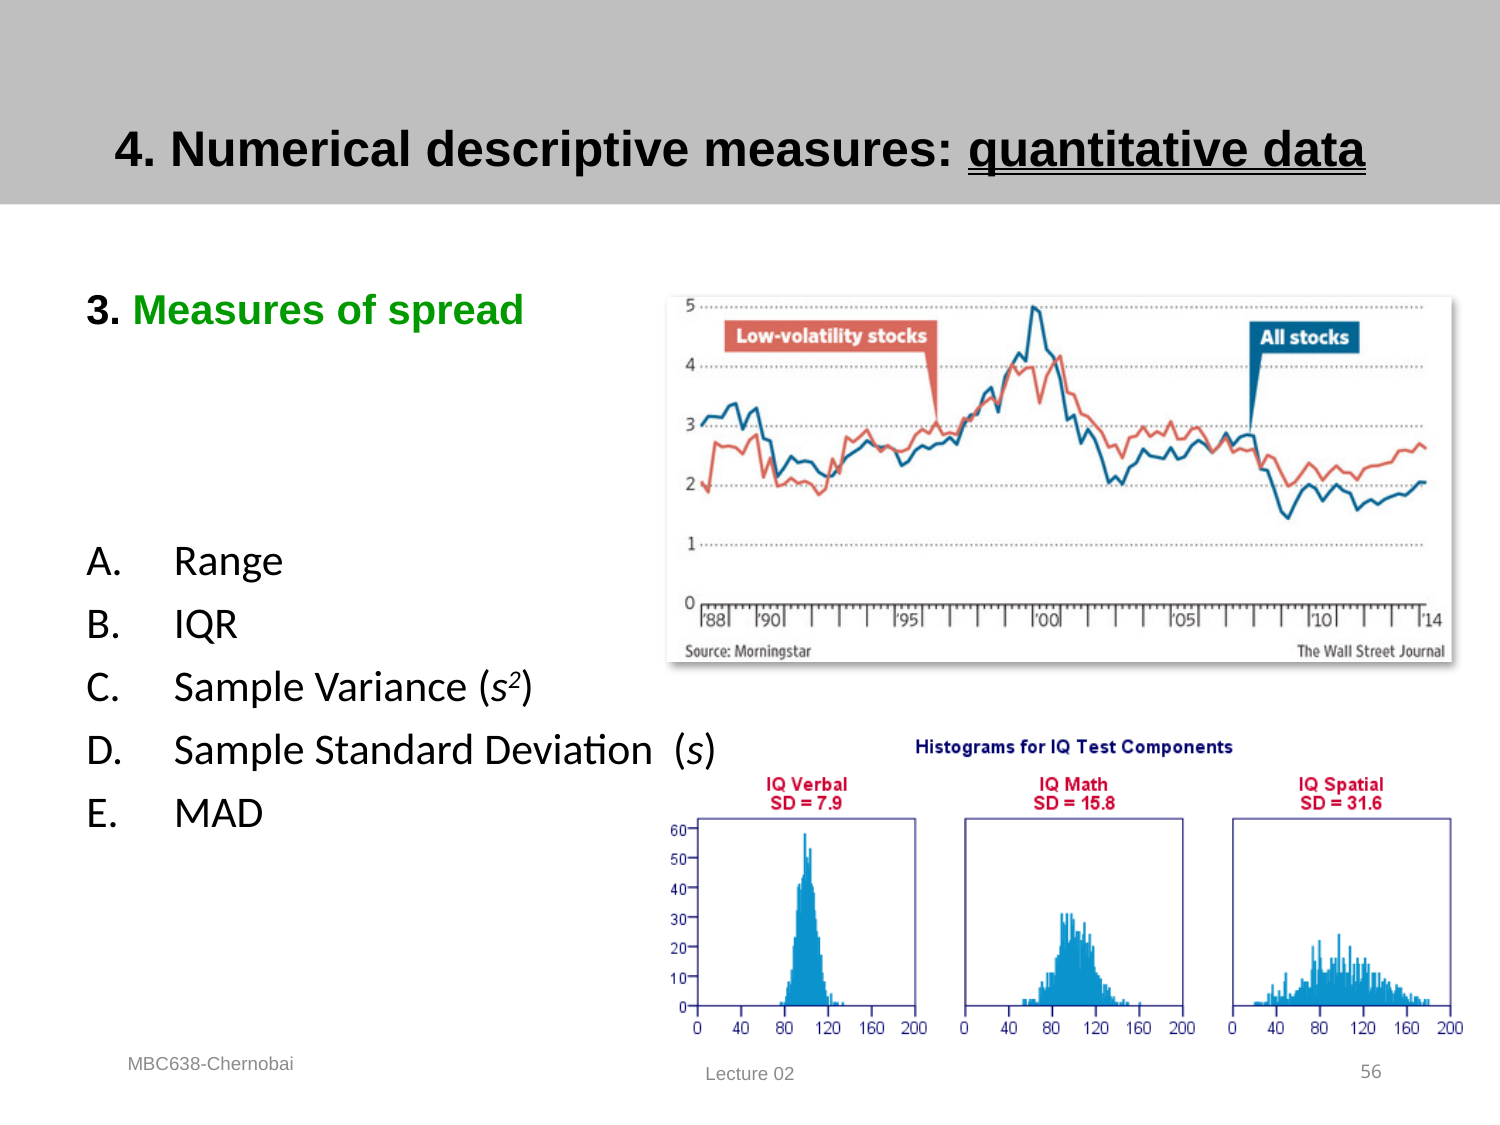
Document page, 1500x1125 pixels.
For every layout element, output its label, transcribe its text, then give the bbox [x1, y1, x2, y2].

title 4. Numerical descriptive measures: quantitative data [99, 41, 1394, 259]
text_box [0, 0, 1500, 205]
footer Lecture 02 [496, 1042, 1004, 1103]
picture [666, 732, 1468, 1043]
slide_number 56 [1059, 1043, 1397, 1103]
slide_number MBC638-Chernobai [112, 1025, 425, 1100]
list 3. Measures of spread Range IQR Sample Variance (s2) Sample Standard Deviation (s) MAD [71, 281, 1422, 1063]
picture [666, 297, 1452, 662]
